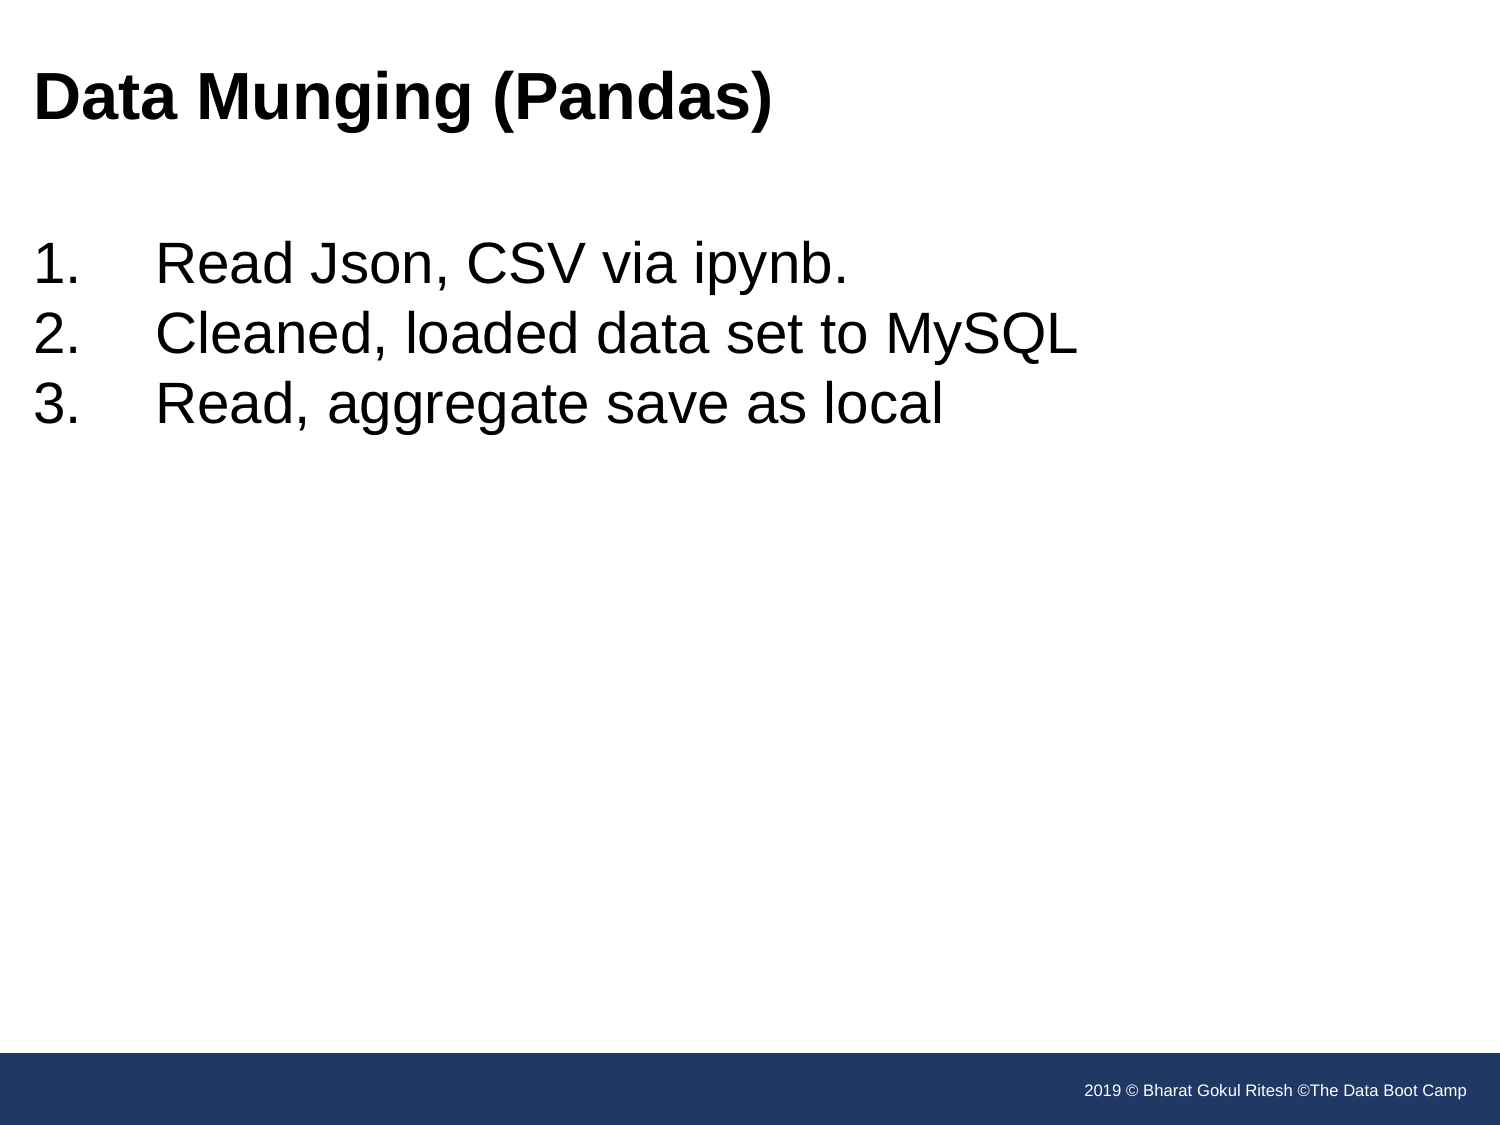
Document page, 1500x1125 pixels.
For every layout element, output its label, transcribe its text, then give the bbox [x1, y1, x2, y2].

text_box Data Munging (Pandas) Read Json, CSV via ipynb. Cleaned, loaded data set to MySQL Read, aggregate save as local [18, 37, 1482, 443]
